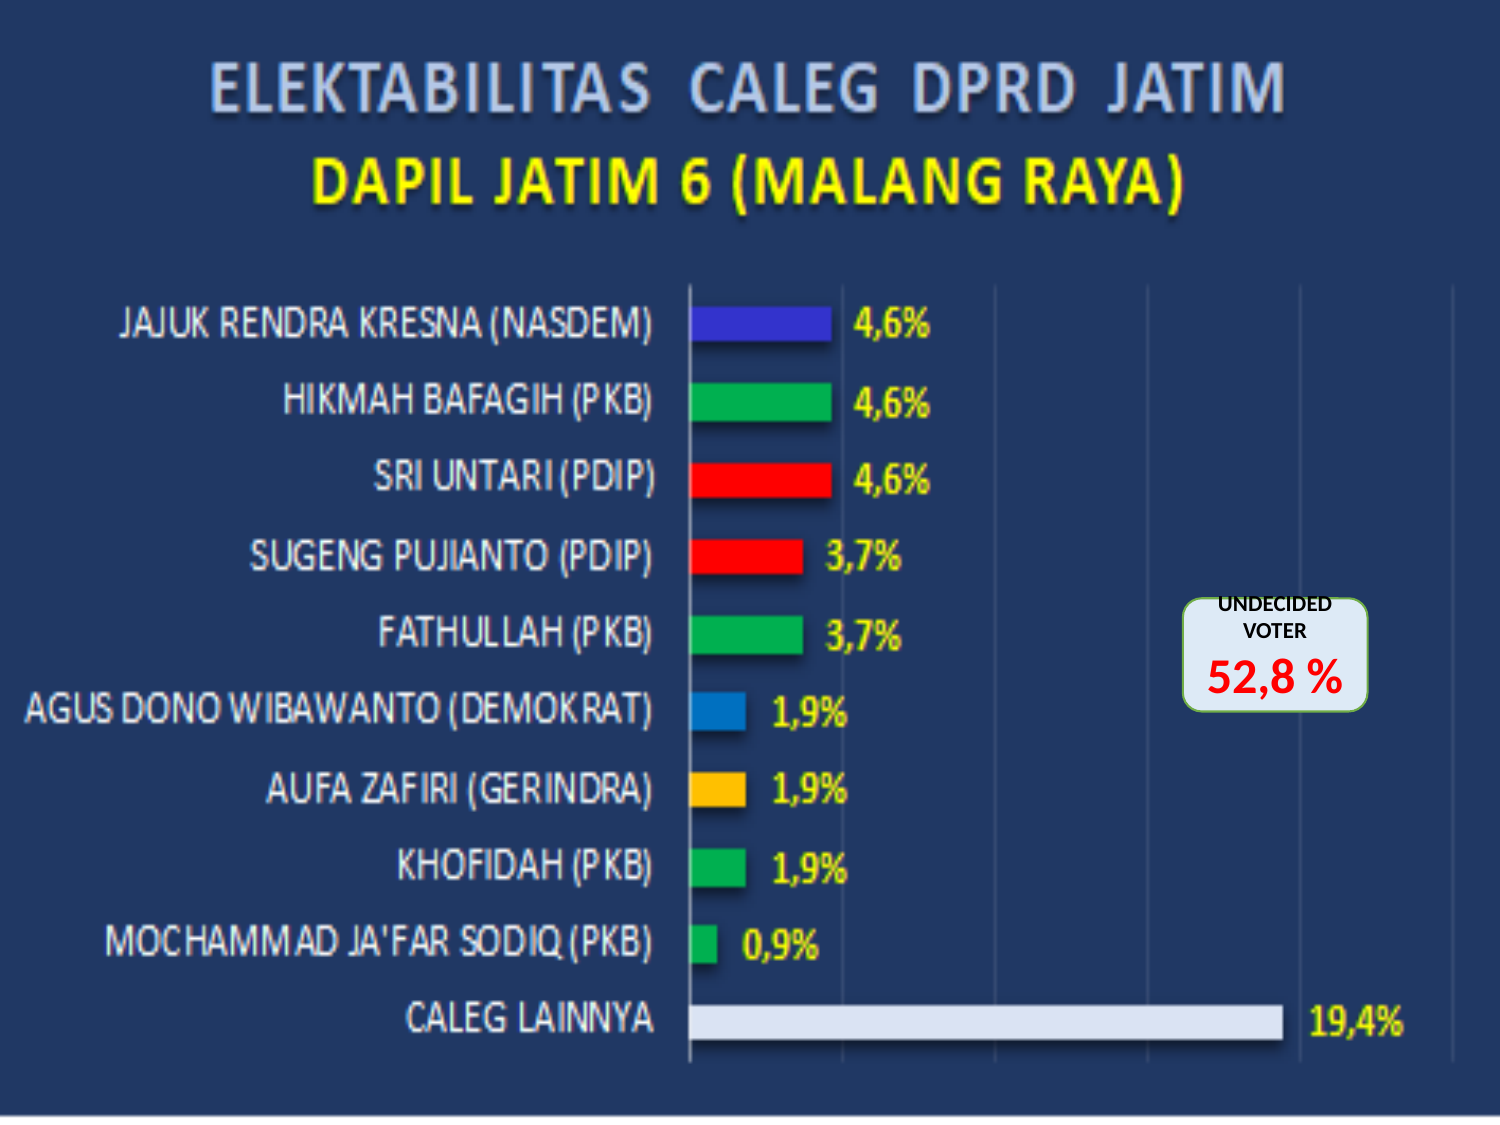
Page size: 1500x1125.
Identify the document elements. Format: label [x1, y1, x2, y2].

list [0, 0, 1500, 1125]
